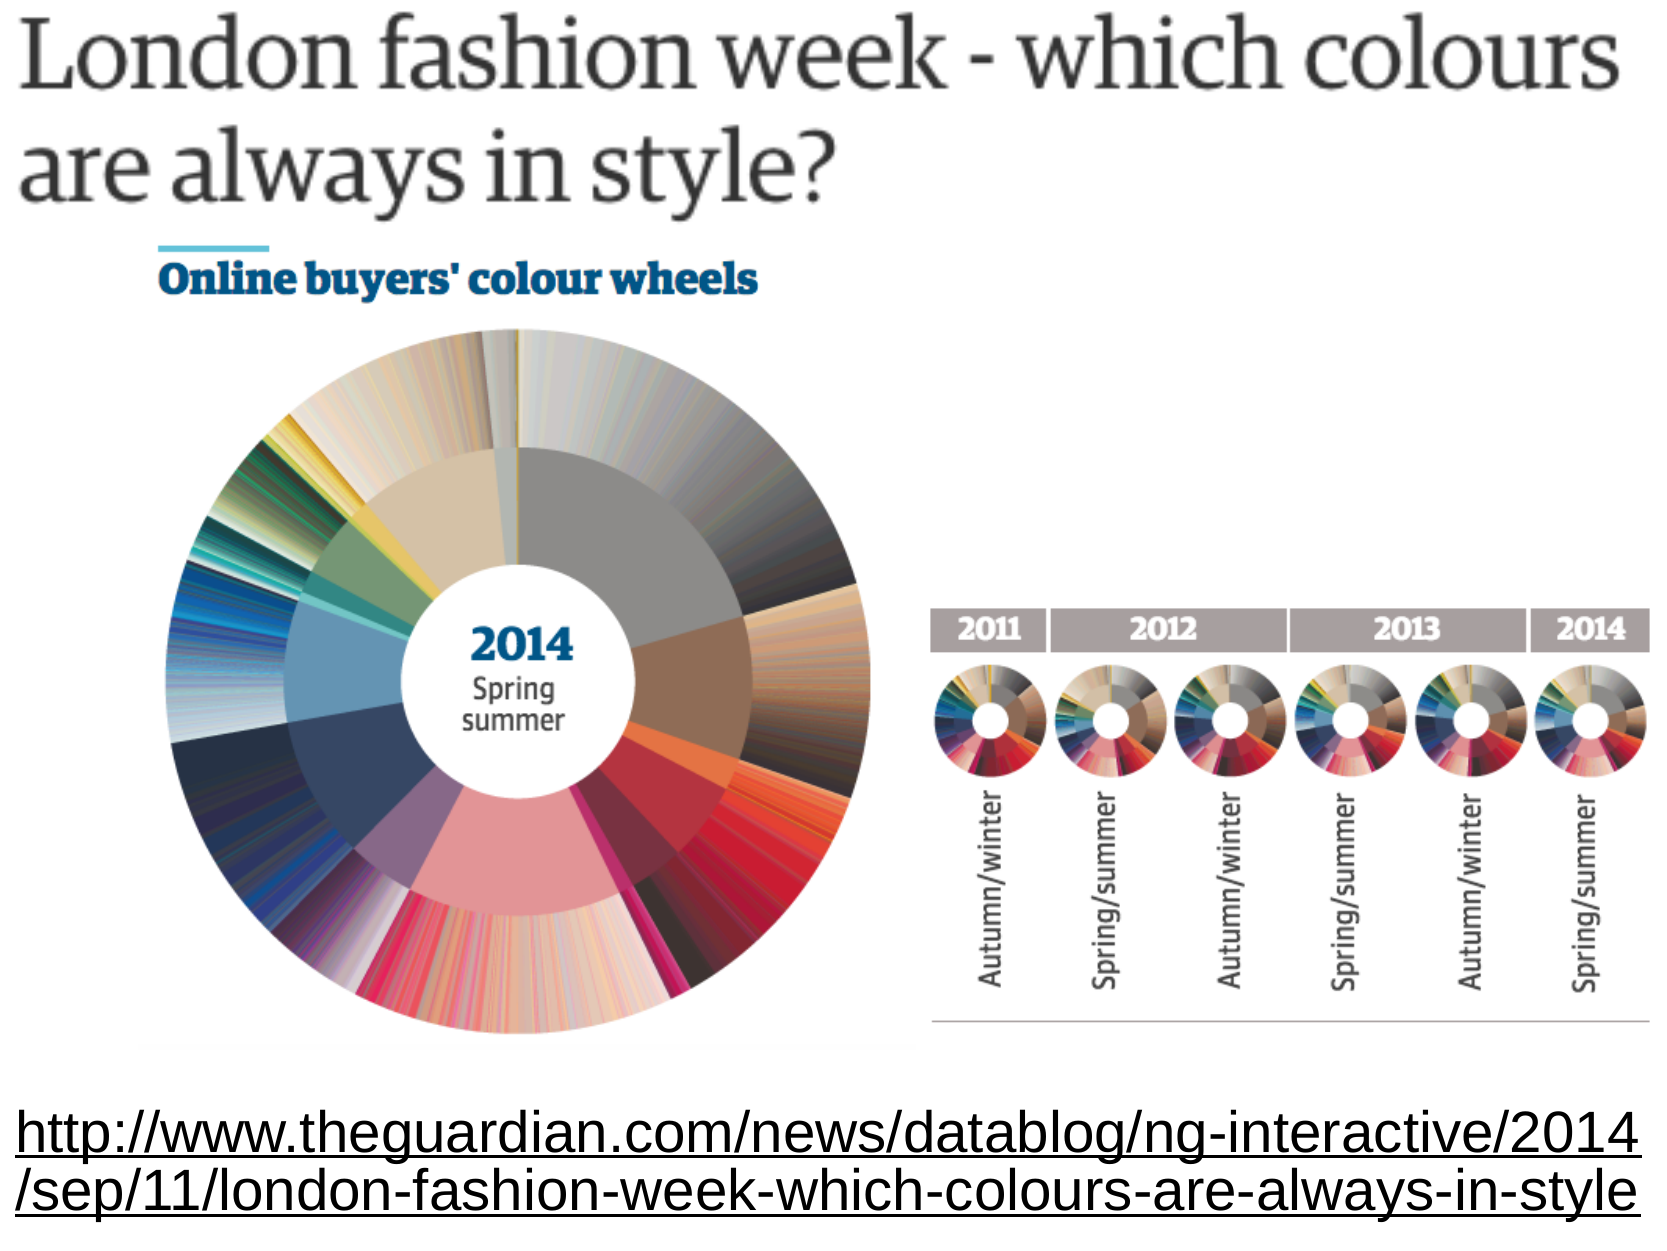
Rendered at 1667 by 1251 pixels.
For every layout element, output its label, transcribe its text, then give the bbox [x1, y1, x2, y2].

text_box http://www.theguardian.com/news/datablog/ng-interactive/2014/sep/11/london-fashion-week-which-colours-are-always-in-style [0, 1077, 1667, 1250]
picture [0, 0, 1667, 1050]
